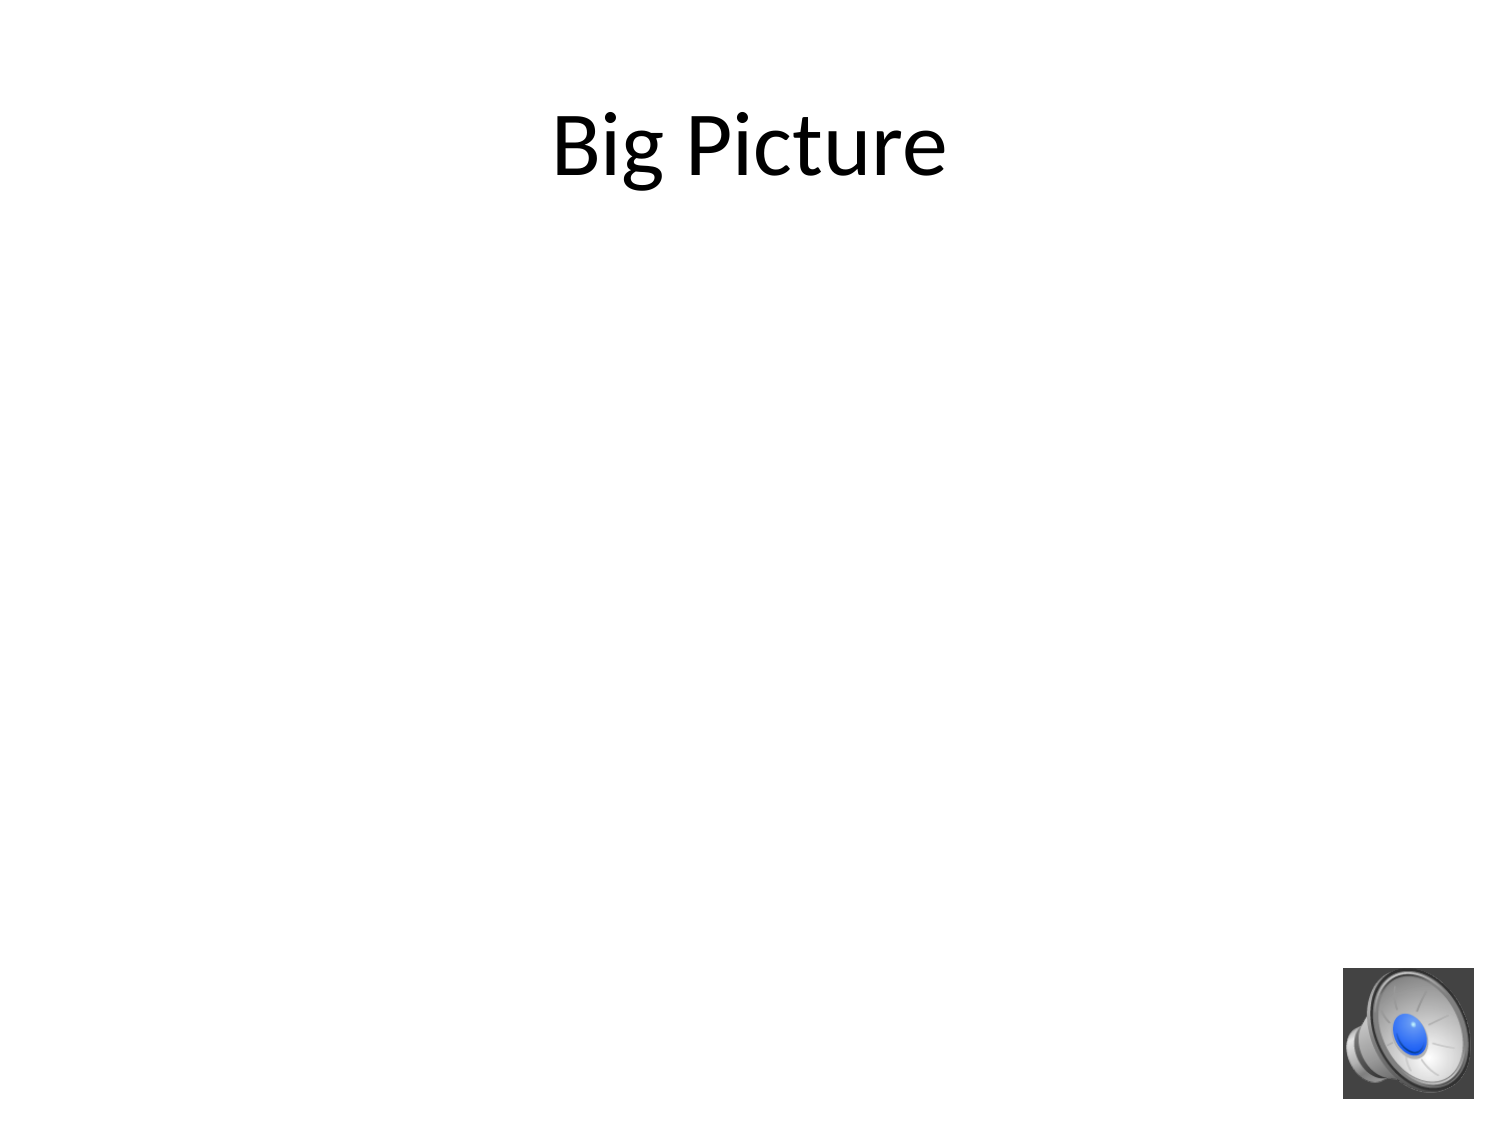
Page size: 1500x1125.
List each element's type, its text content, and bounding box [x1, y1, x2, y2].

picture [1341, 966, 1476, 1101]
title Big Picture [75, 45, 1425, 233]
